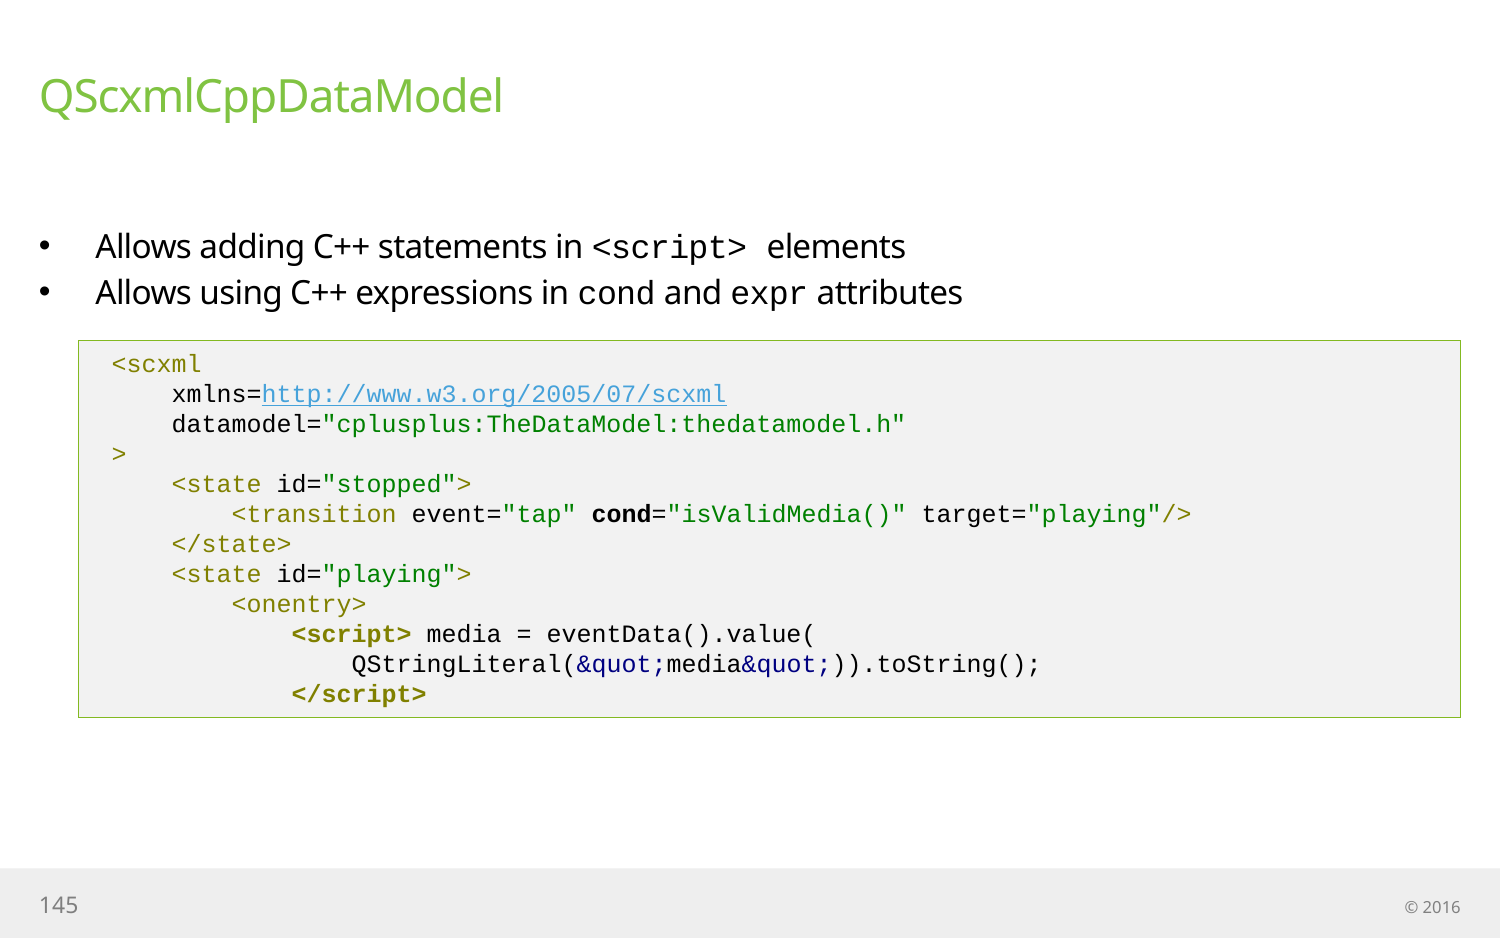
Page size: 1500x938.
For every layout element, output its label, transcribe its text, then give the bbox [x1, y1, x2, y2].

slide_number 145 [39, 892, 410, 921]
footer © 2016 [1188, 896, 1461, 917]
text_box <scxml xmlns=http://www.w3.org/2005/07/scxml datamodel="cplusplus:TheDataModel:thedatamodel.h" > <state id="stopped"> <transition event="tap" cond="isValidMedia()" target="playing"/> </state> <state id="playing"> <onentry> <script> media = eventData().value( QStringLiteral(&quot;media&quot;)).toString(); </script> [78, 340, 1461, 718]
title QScxmlCppDataModel [39, 66, 1052, 195]
list Allows adding C++ statements in <script> elements Allows using C++ expressions in cond and expr attributes [39, 224, 1471, 342]
